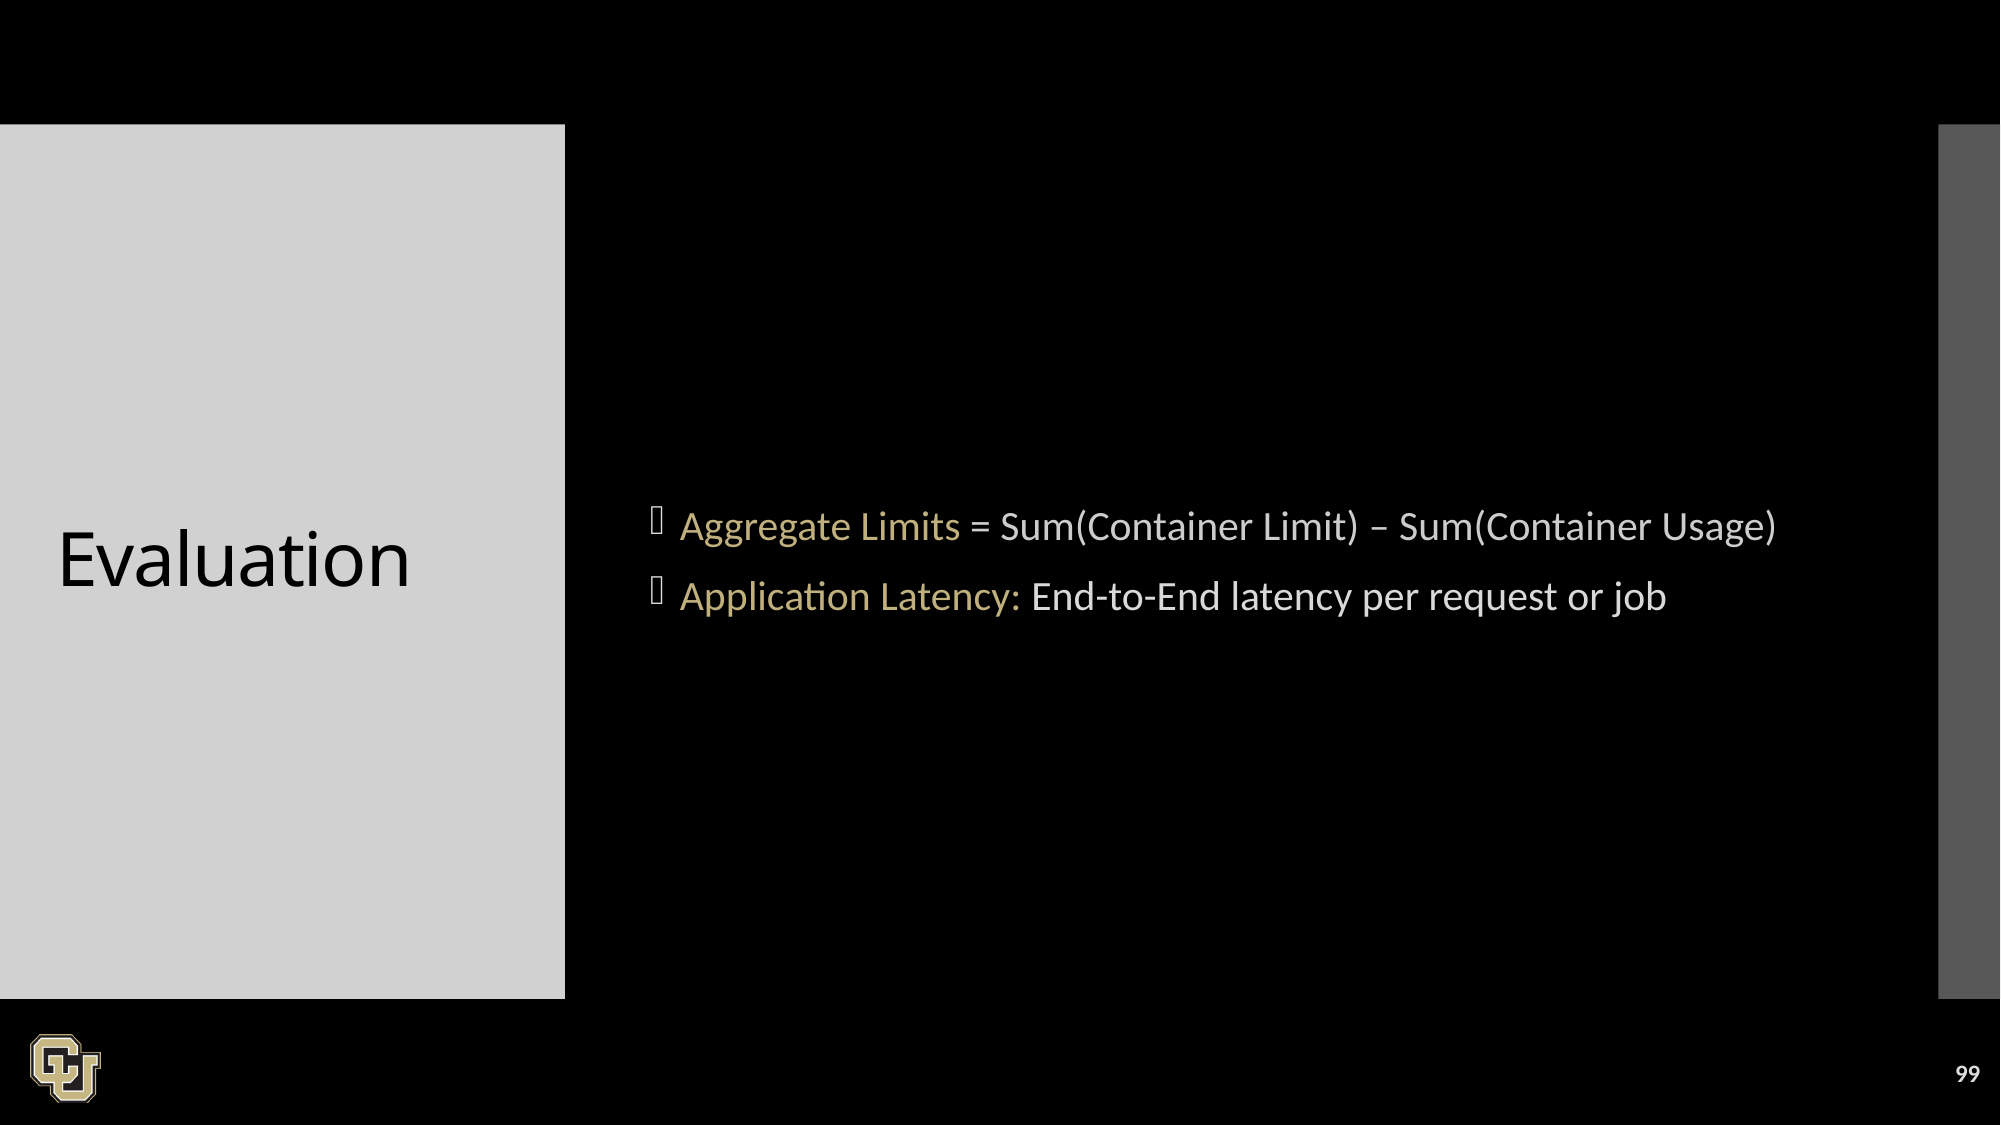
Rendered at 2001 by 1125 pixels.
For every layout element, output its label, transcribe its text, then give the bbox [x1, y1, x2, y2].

list Aggregate Limits = Sum(Container Limit) – Sum(Container Usage) Application Latency: End-to-End latency per request or job [634, 141, 1835, 982]
slide_number 99 [1744, 1042, 1996, 1103]
title Evaluation [41, 184, 525, 940]
